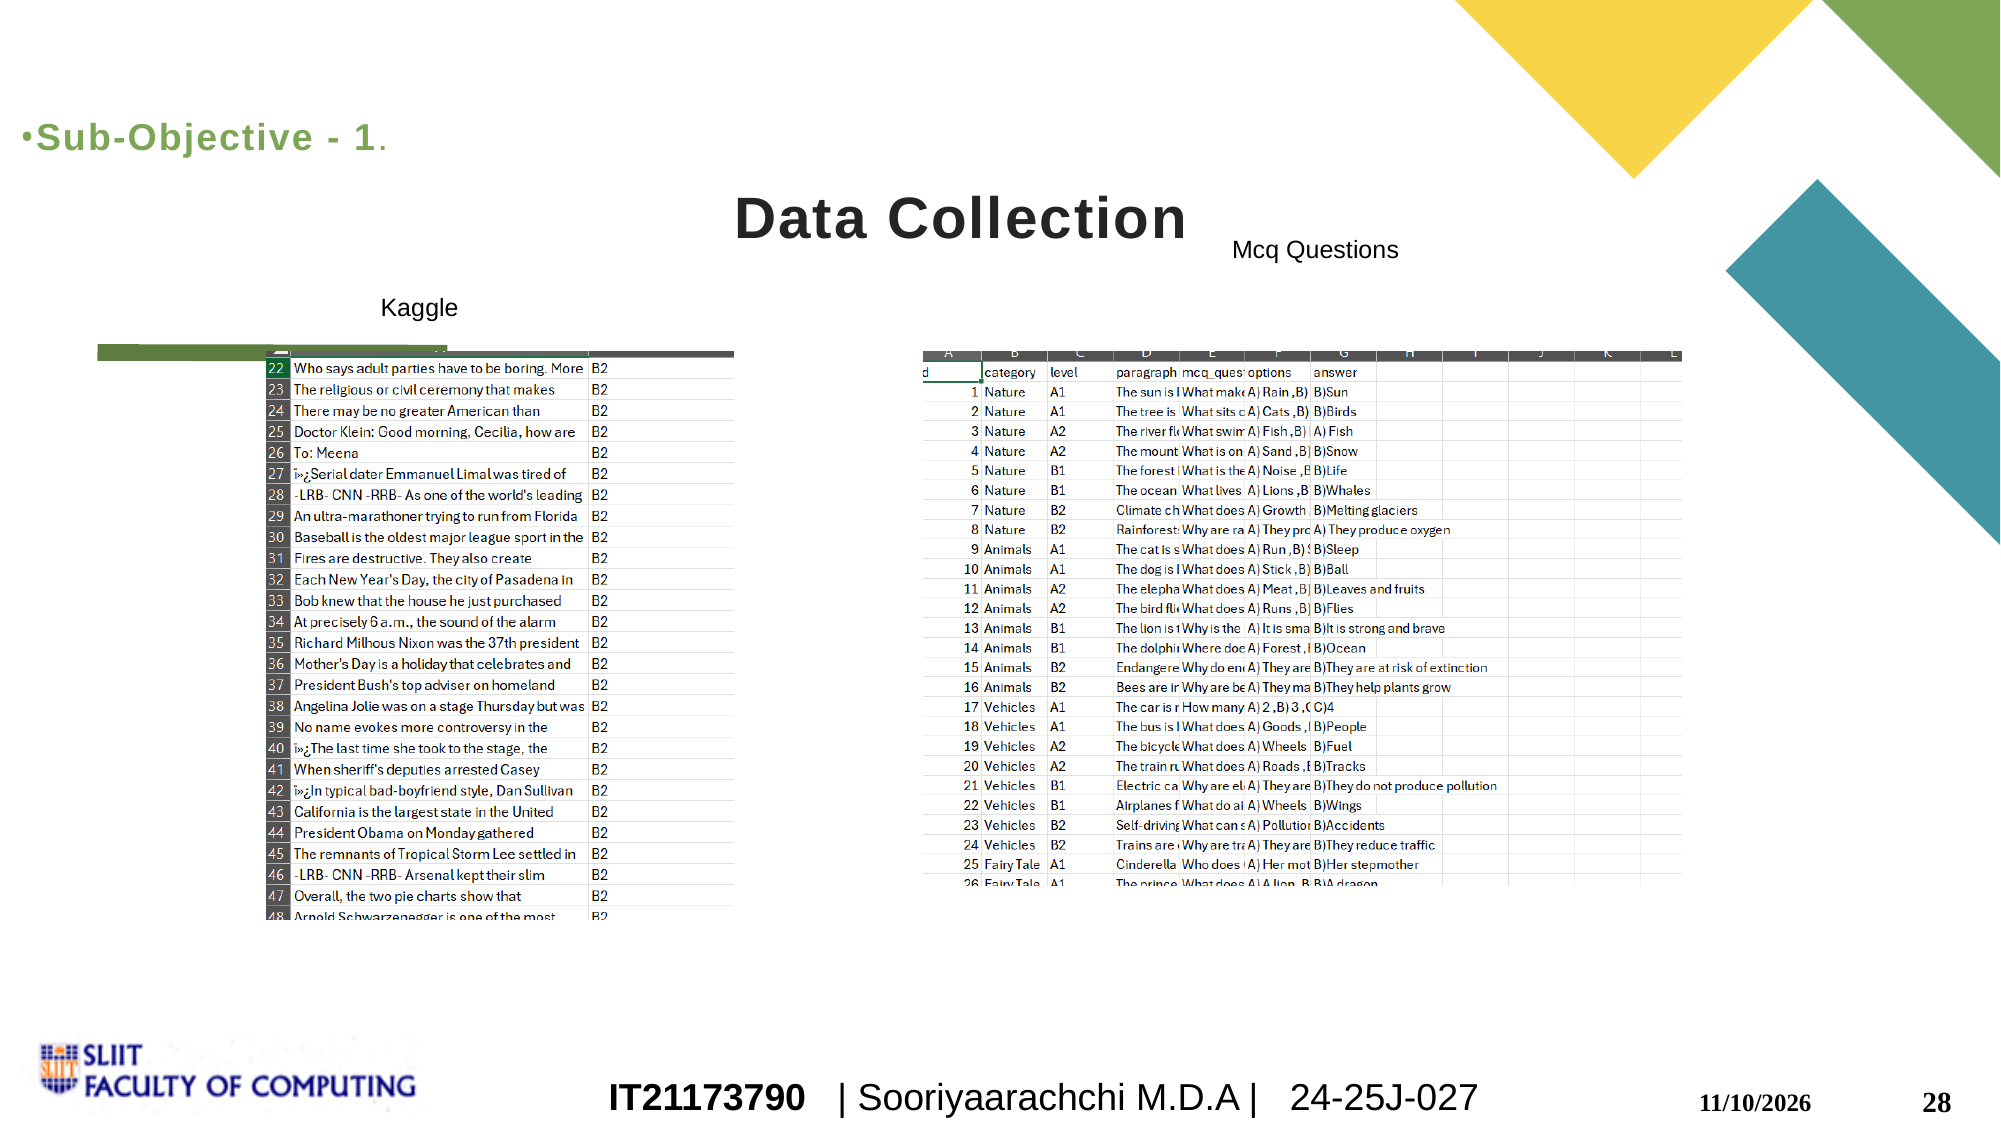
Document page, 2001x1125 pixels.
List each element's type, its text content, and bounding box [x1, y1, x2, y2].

picture [17, 1024, 428, 1114]
picture [266, 351, 734, 920]
text_box Kaggle [365, 283, 941, 329]
text_box Mcq Questions [1217, 226, 1793, 272]
title •Sub-Objective - 1. Data Collection [19, 67, 1903, 250]
text_box 28 [1907, 1076, 1994, 1117]
text_box IT21173790 | Sooriyaarachchi M.D.A | 24-25J-027 [484, 1064, 1604, 1125]
text_box 5/26/2025 [1684, 1079, 1900, 1120]
picture [923, 351, 1682, 886]
